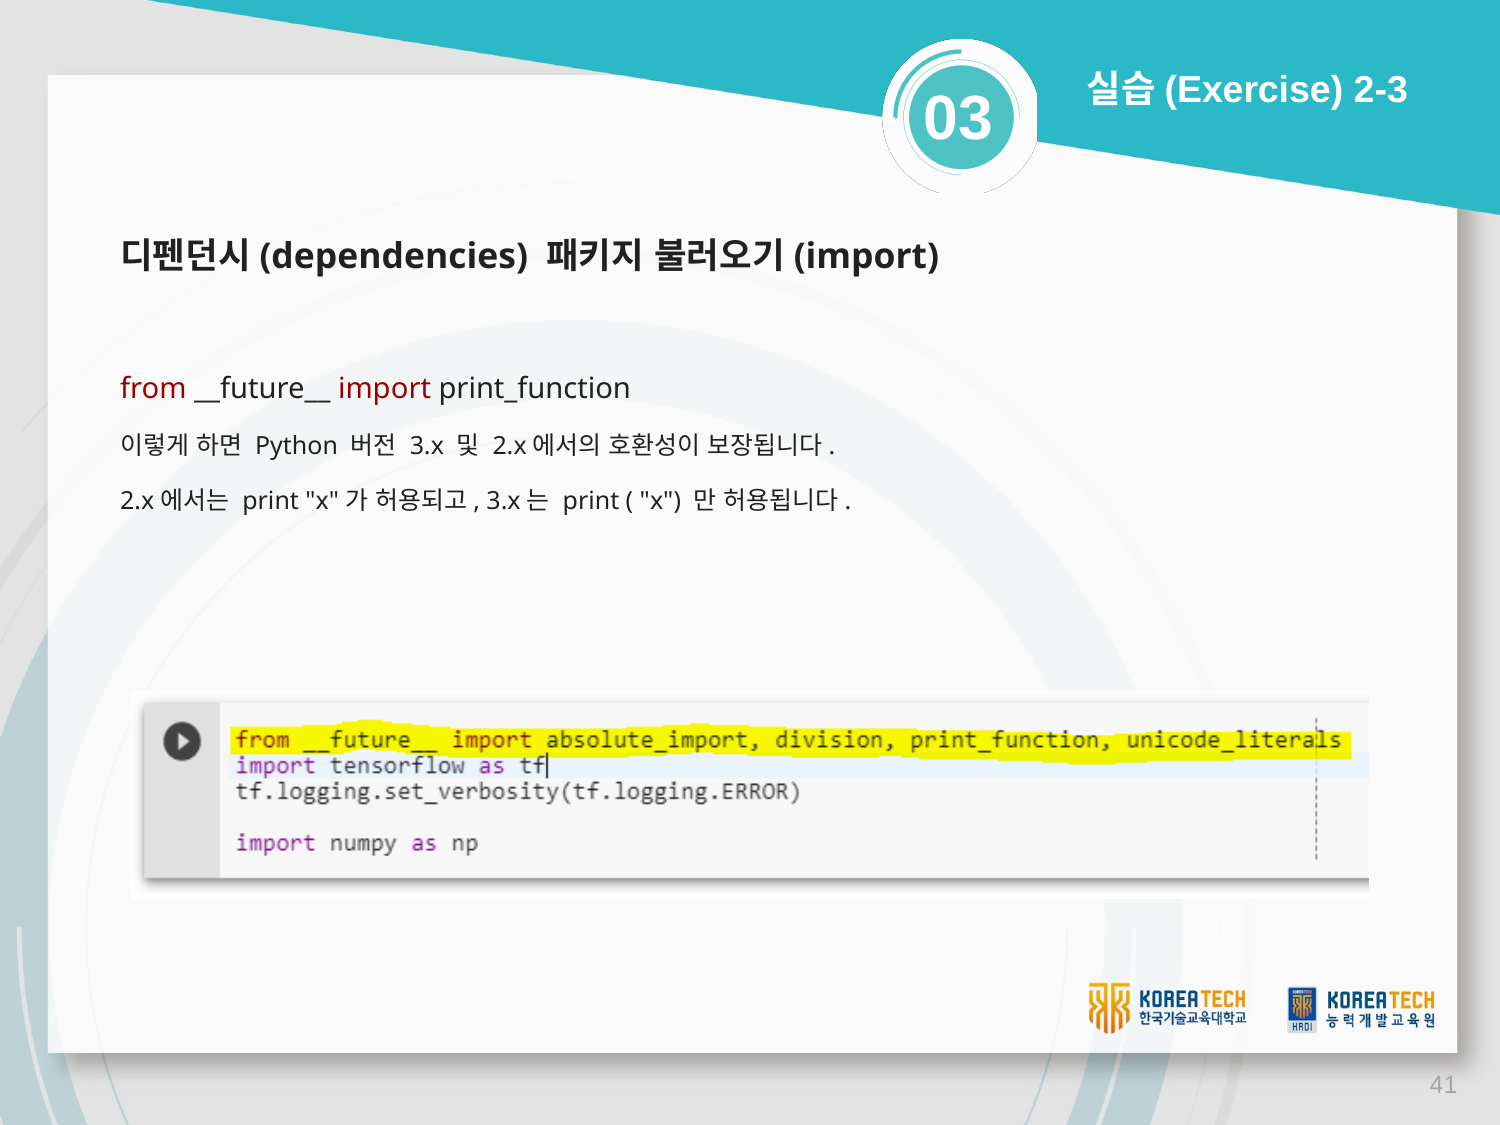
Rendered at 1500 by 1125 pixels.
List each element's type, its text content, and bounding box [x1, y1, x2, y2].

slide_number 41 [1225, 1053, 1473, 1114]
picture [0, 0, 1500, 1125]
text_box 실습(Exercise) 2-3 [1053, 57, 1441, 128]
text_box 디펜던시(dependencies) 패키지 불러오기(import) from __future__ import print_function 이렇게 하면 Python 버전 3.x 및 2.x에서의 호환성이 보장됩니다. 2.x에서는 print "x"가 허용되고, 3.x는 print ( "x") 만 허용됩니다. [105, 218, 1395, 907]
